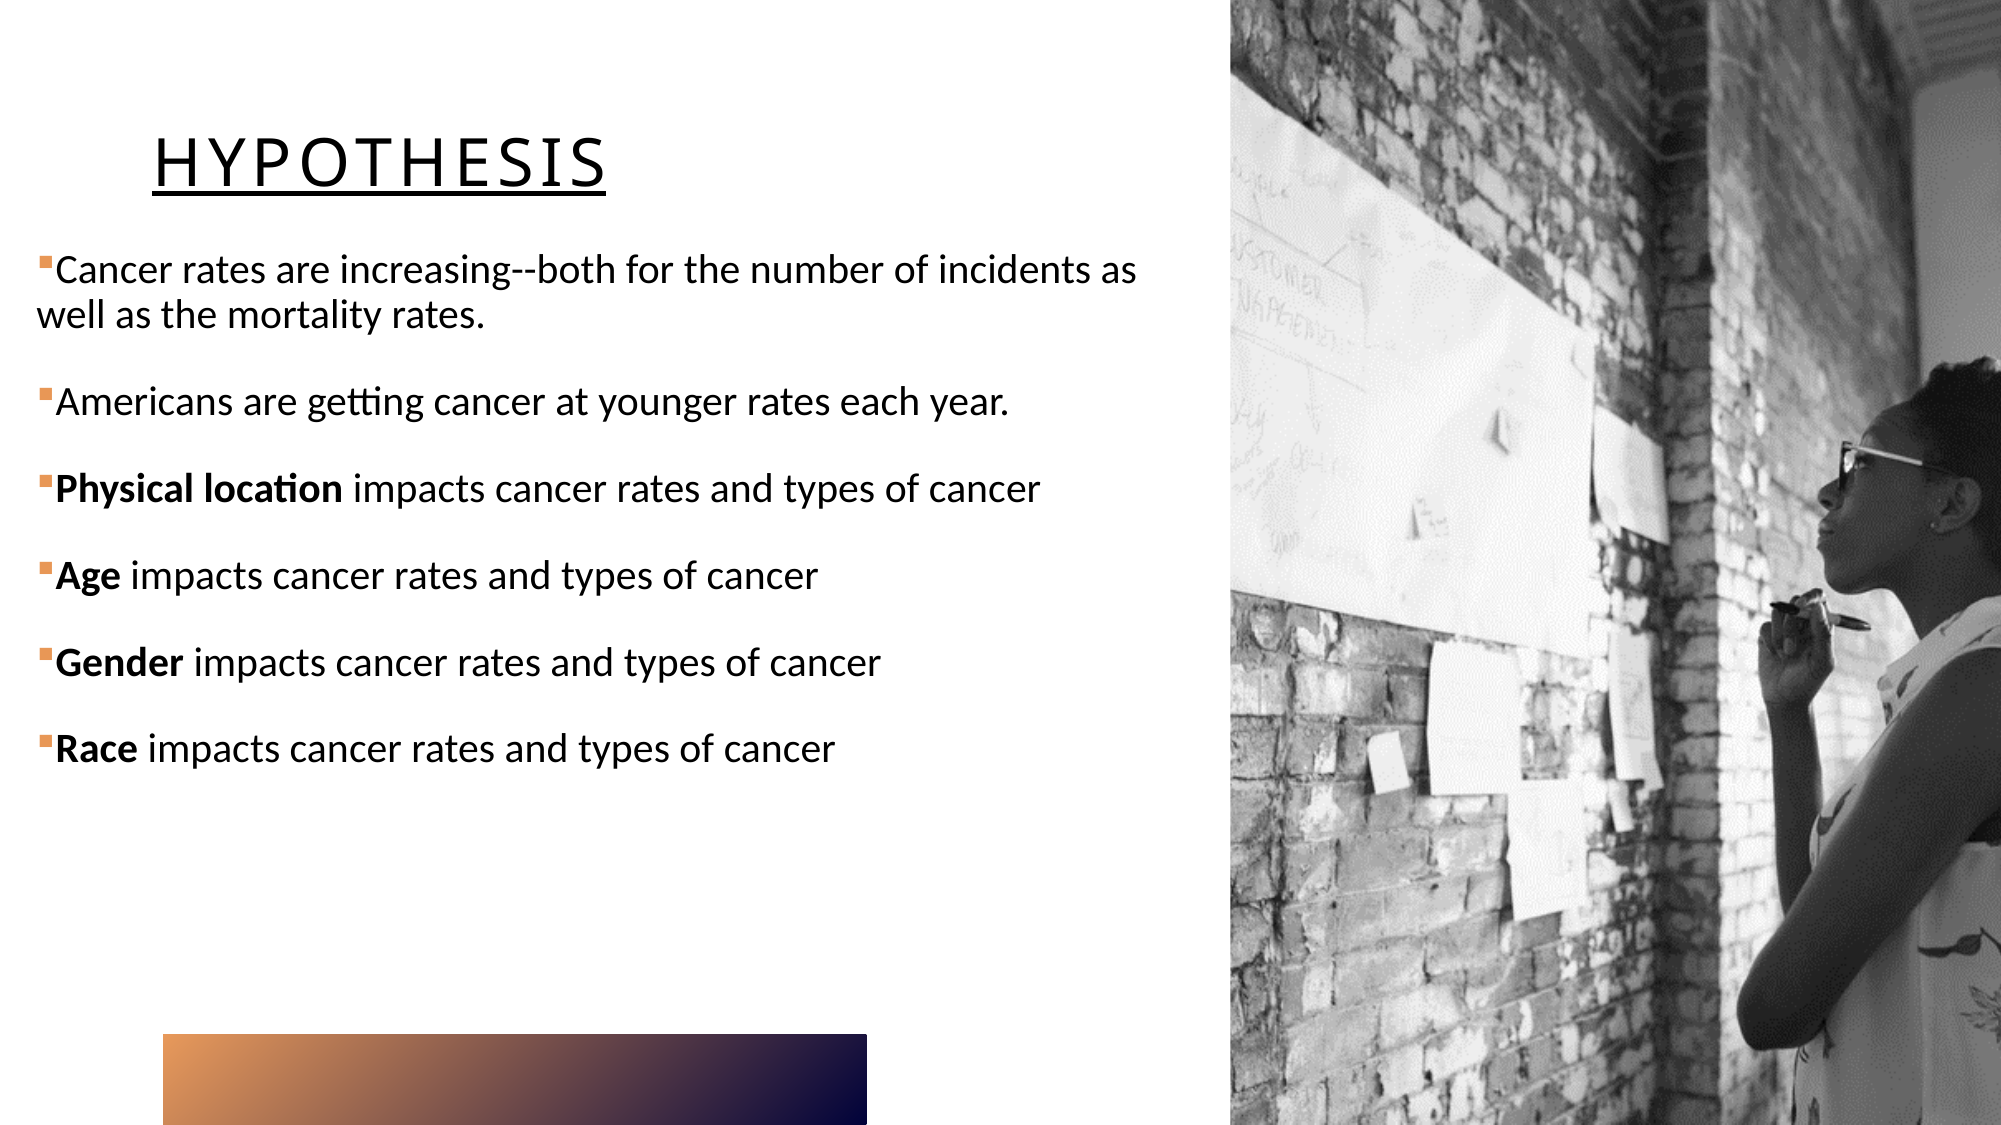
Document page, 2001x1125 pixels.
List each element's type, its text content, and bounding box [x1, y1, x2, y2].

list Cancer rates are increasing--both for the number of incidents as well as the mortality rates. Americans are getting cancer at younger rates each year. Physical location impacts cancer rates and types of cancer Age impacts cancer rates and types of cancer Gender impacts cancer rates and types of cancer Race impacts cancer rates and types of cancer [21, 240, 1206, 984]
picture [1229, 0, 2001, 1125]
title Hypothesis [137, 73, 1150, 209]
